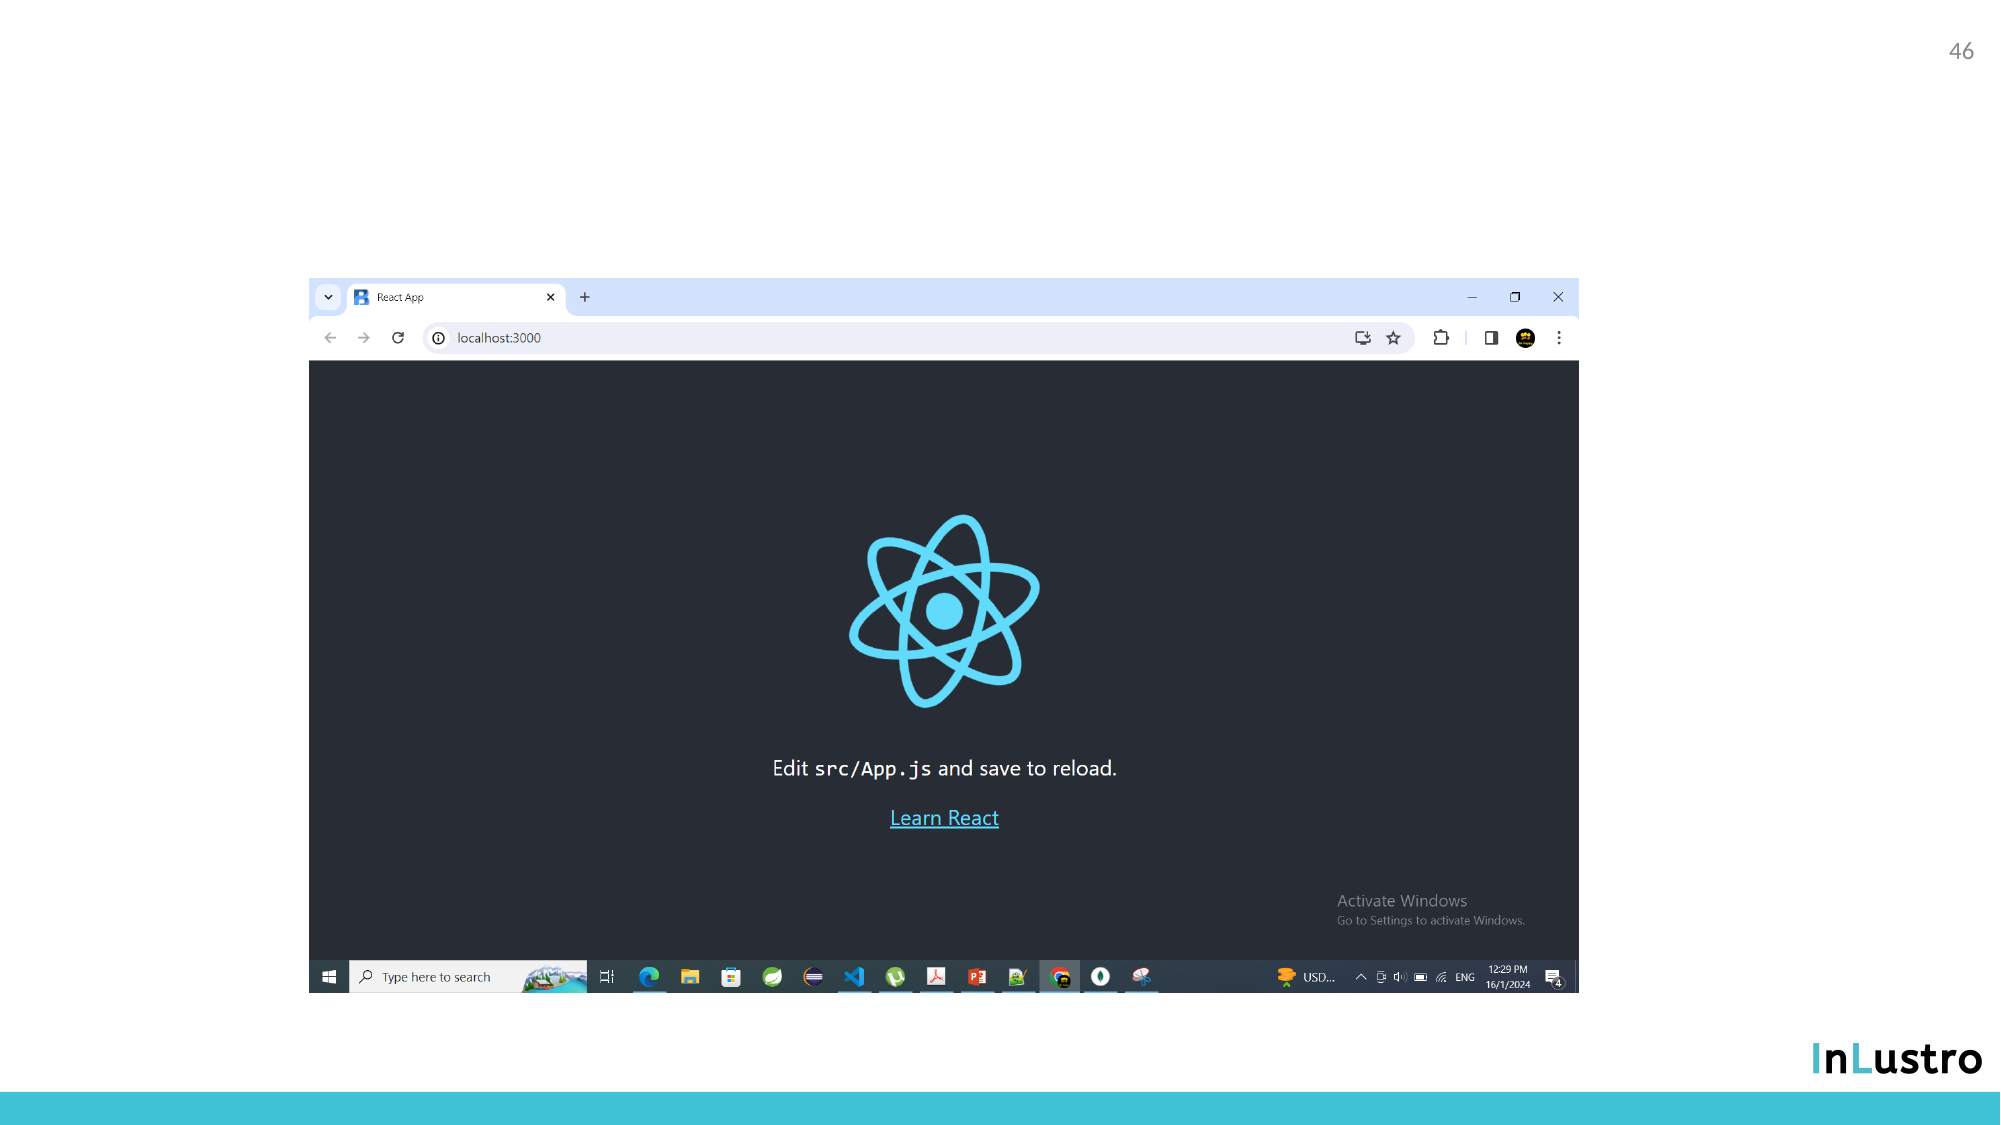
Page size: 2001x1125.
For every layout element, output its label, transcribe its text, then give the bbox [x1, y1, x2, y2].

picture [1806, 1037, 1987, 1080]
slide_number 46 [1939, 28, 1983, 71]
picture [308, 278, 1579, 993]
